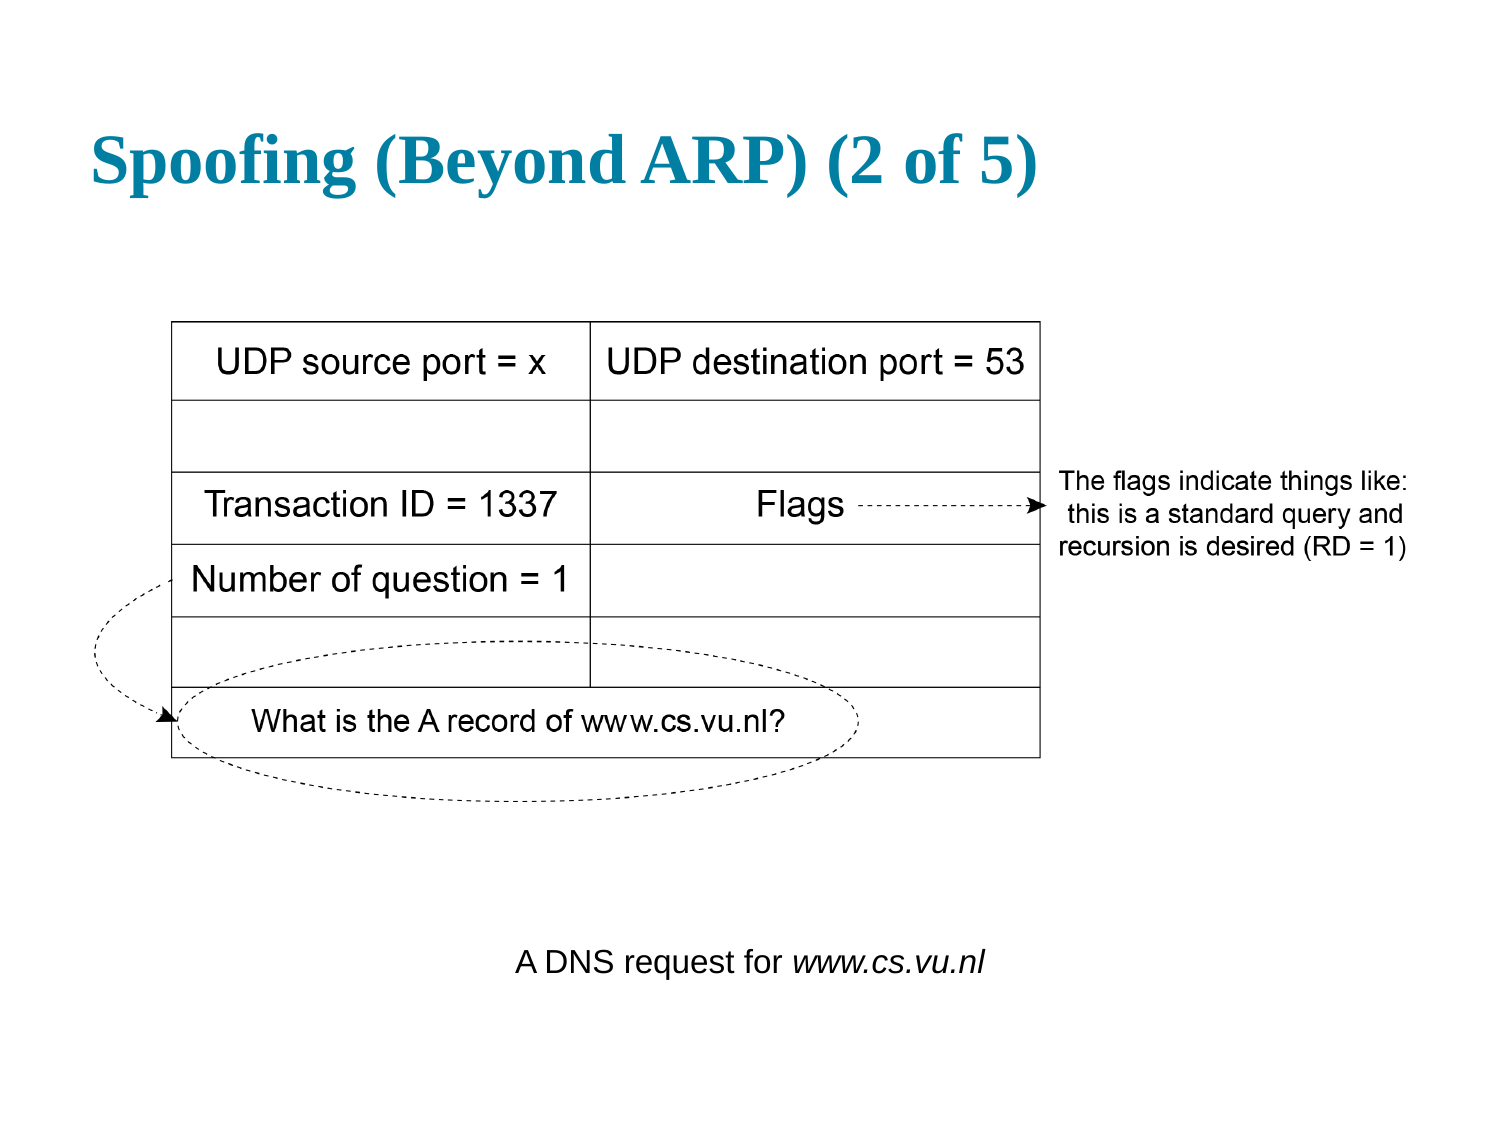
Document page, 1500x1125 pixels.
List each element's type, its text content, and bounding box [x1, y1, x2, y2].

title Spoofing (Beyond ARP) (2 of 5) [75, 37, 1425, 213]
picture [94, 321, 1406, 802]
list A DNS request for www.cs.vu.nl [75, 911, 1425, 996]
